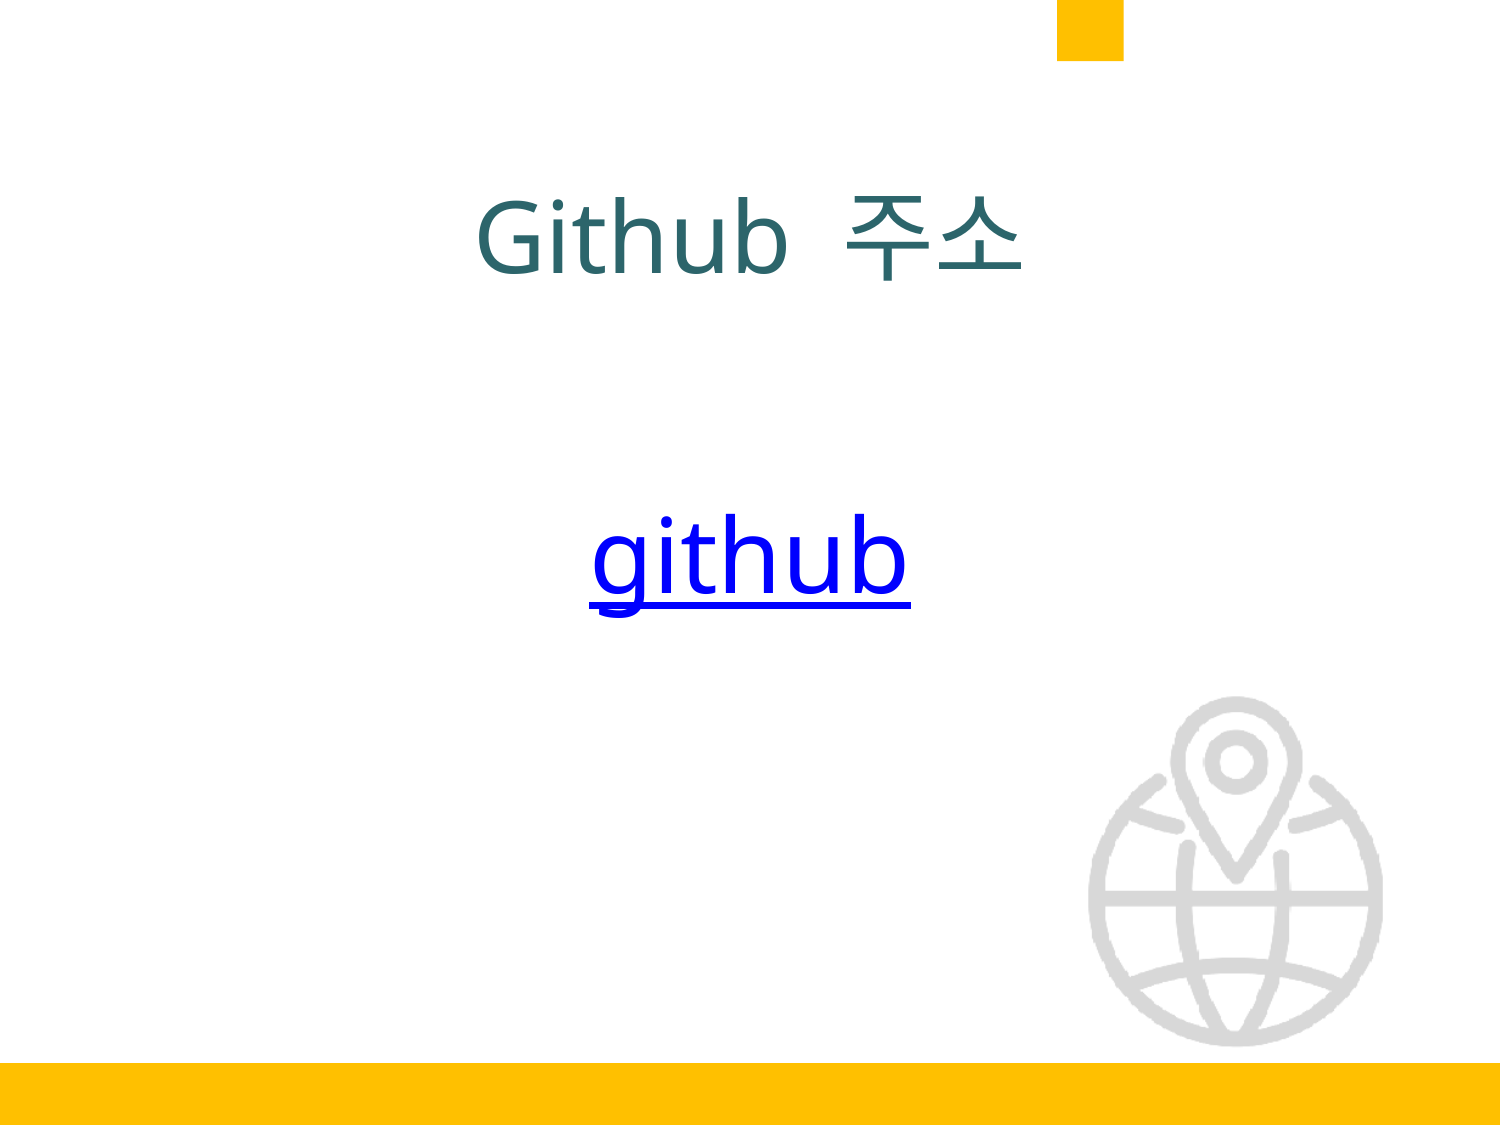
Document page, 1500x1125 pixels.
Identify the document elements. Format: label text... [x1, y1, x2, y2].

text_box [1055, 0, 1126, 63]
text_box [0, 1061, 1500, 1125]
text_box github [129, 482, 1371, 684]
picture [1075, 694, 1389, 1055]
text_box Github 주소 [0, 166, 1500, 301]
